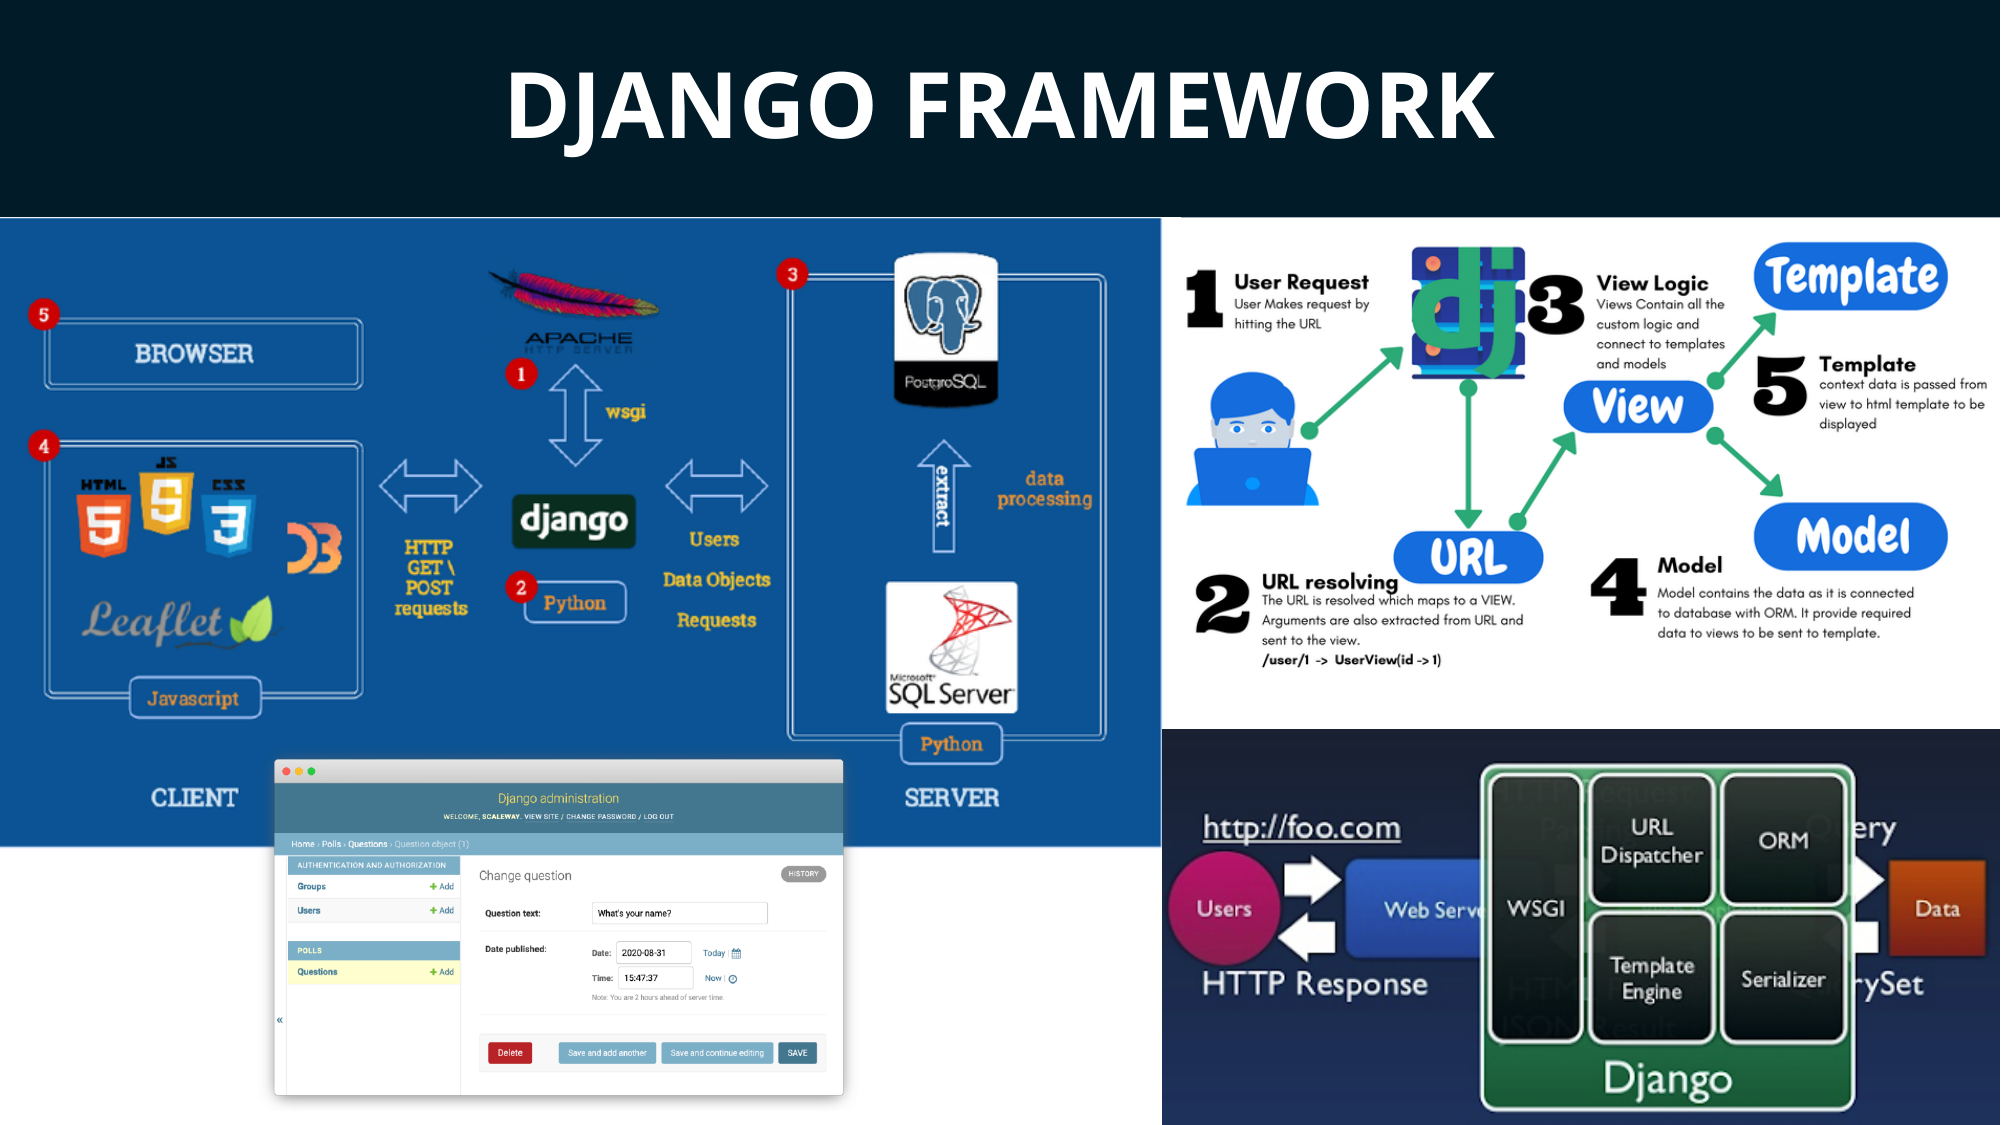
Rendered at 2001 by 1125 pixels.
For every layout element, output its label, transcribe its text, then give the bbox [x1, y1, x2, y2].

picture [0, 213, 2000, 1125]
title DJANGO FRAMEWORK [0, 0, 2000, 218]
